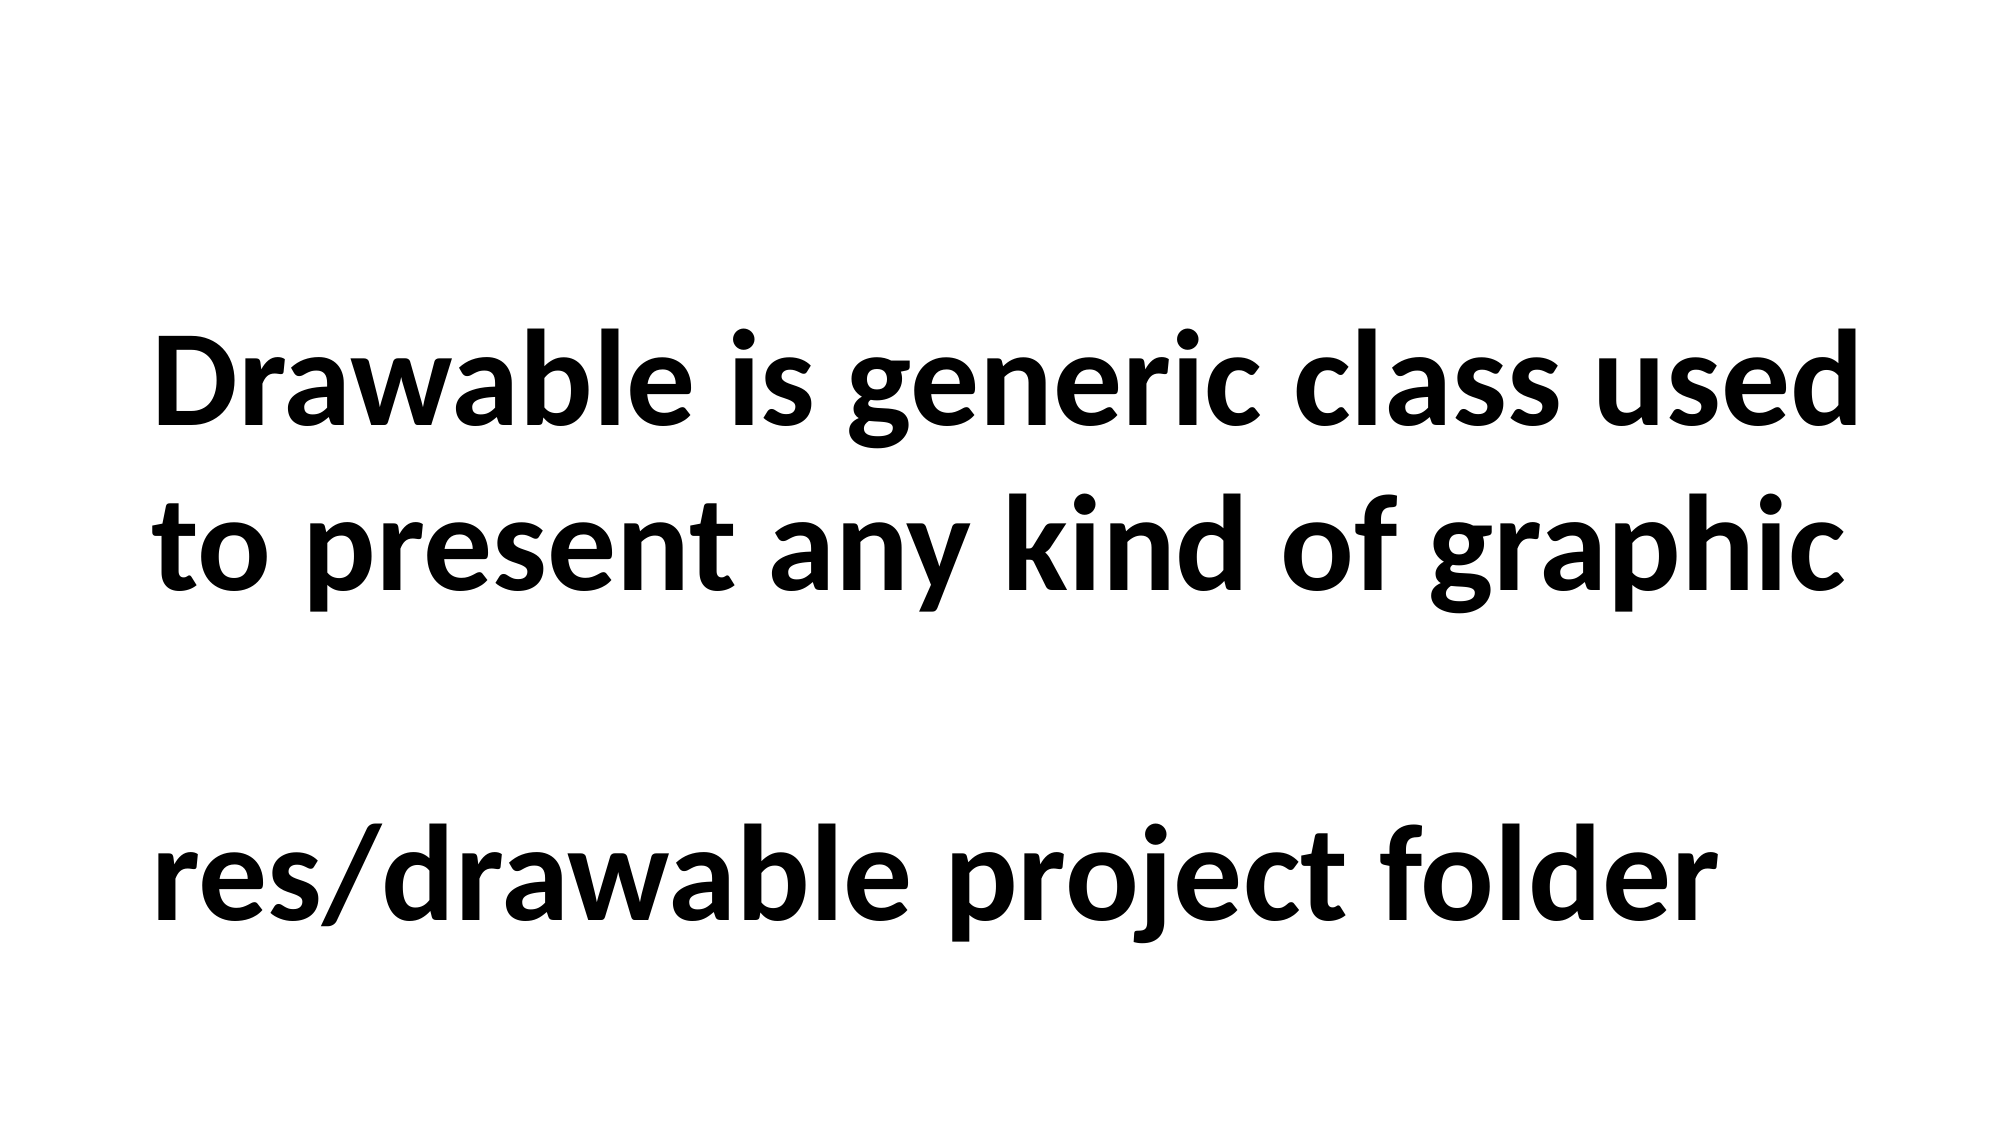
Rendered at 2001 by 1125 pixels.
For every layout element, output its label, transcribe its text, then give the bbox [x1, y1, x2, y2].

text_box Drawable is generic class used to present any kind of graphic res/drawable project folder [136, 280, 1926, 956]
